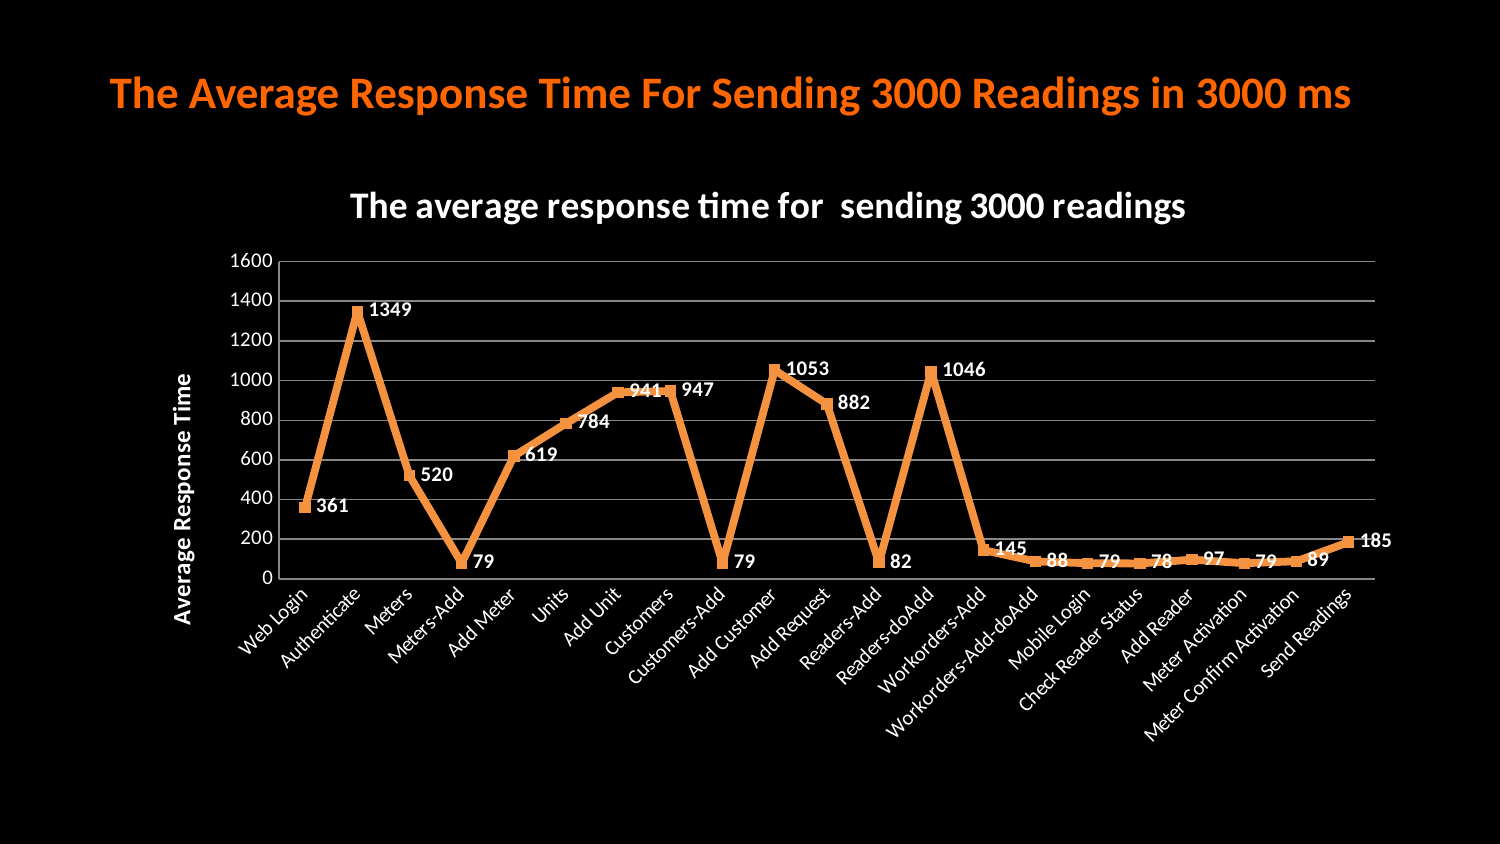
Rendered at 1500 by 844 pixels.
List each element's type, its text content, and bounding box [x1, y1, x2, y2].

chart [137, 159, 1401, 760]
title The Average Response Time For Sending 3000 Readings in 3000 ms [37, 33, 1425, 147]
